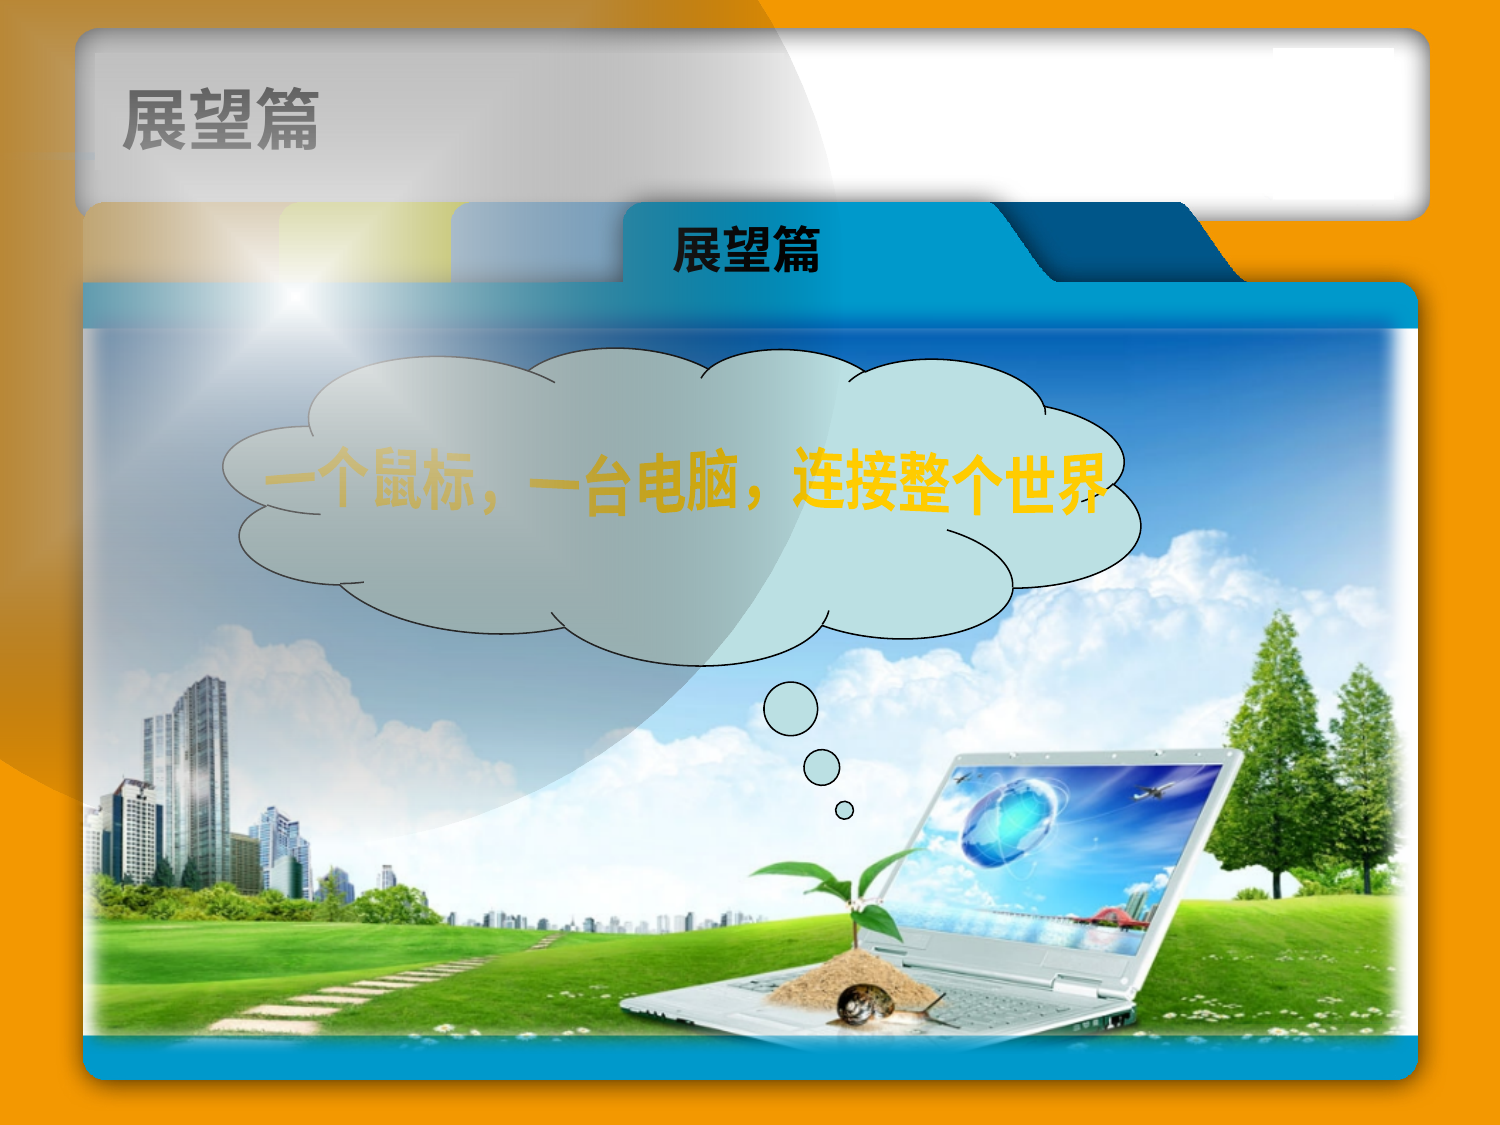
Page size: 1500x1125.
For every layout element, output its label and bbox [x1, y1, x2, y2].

text_box [0, 0, 845, 798]
picture [0, 0, 1500, 1125]
